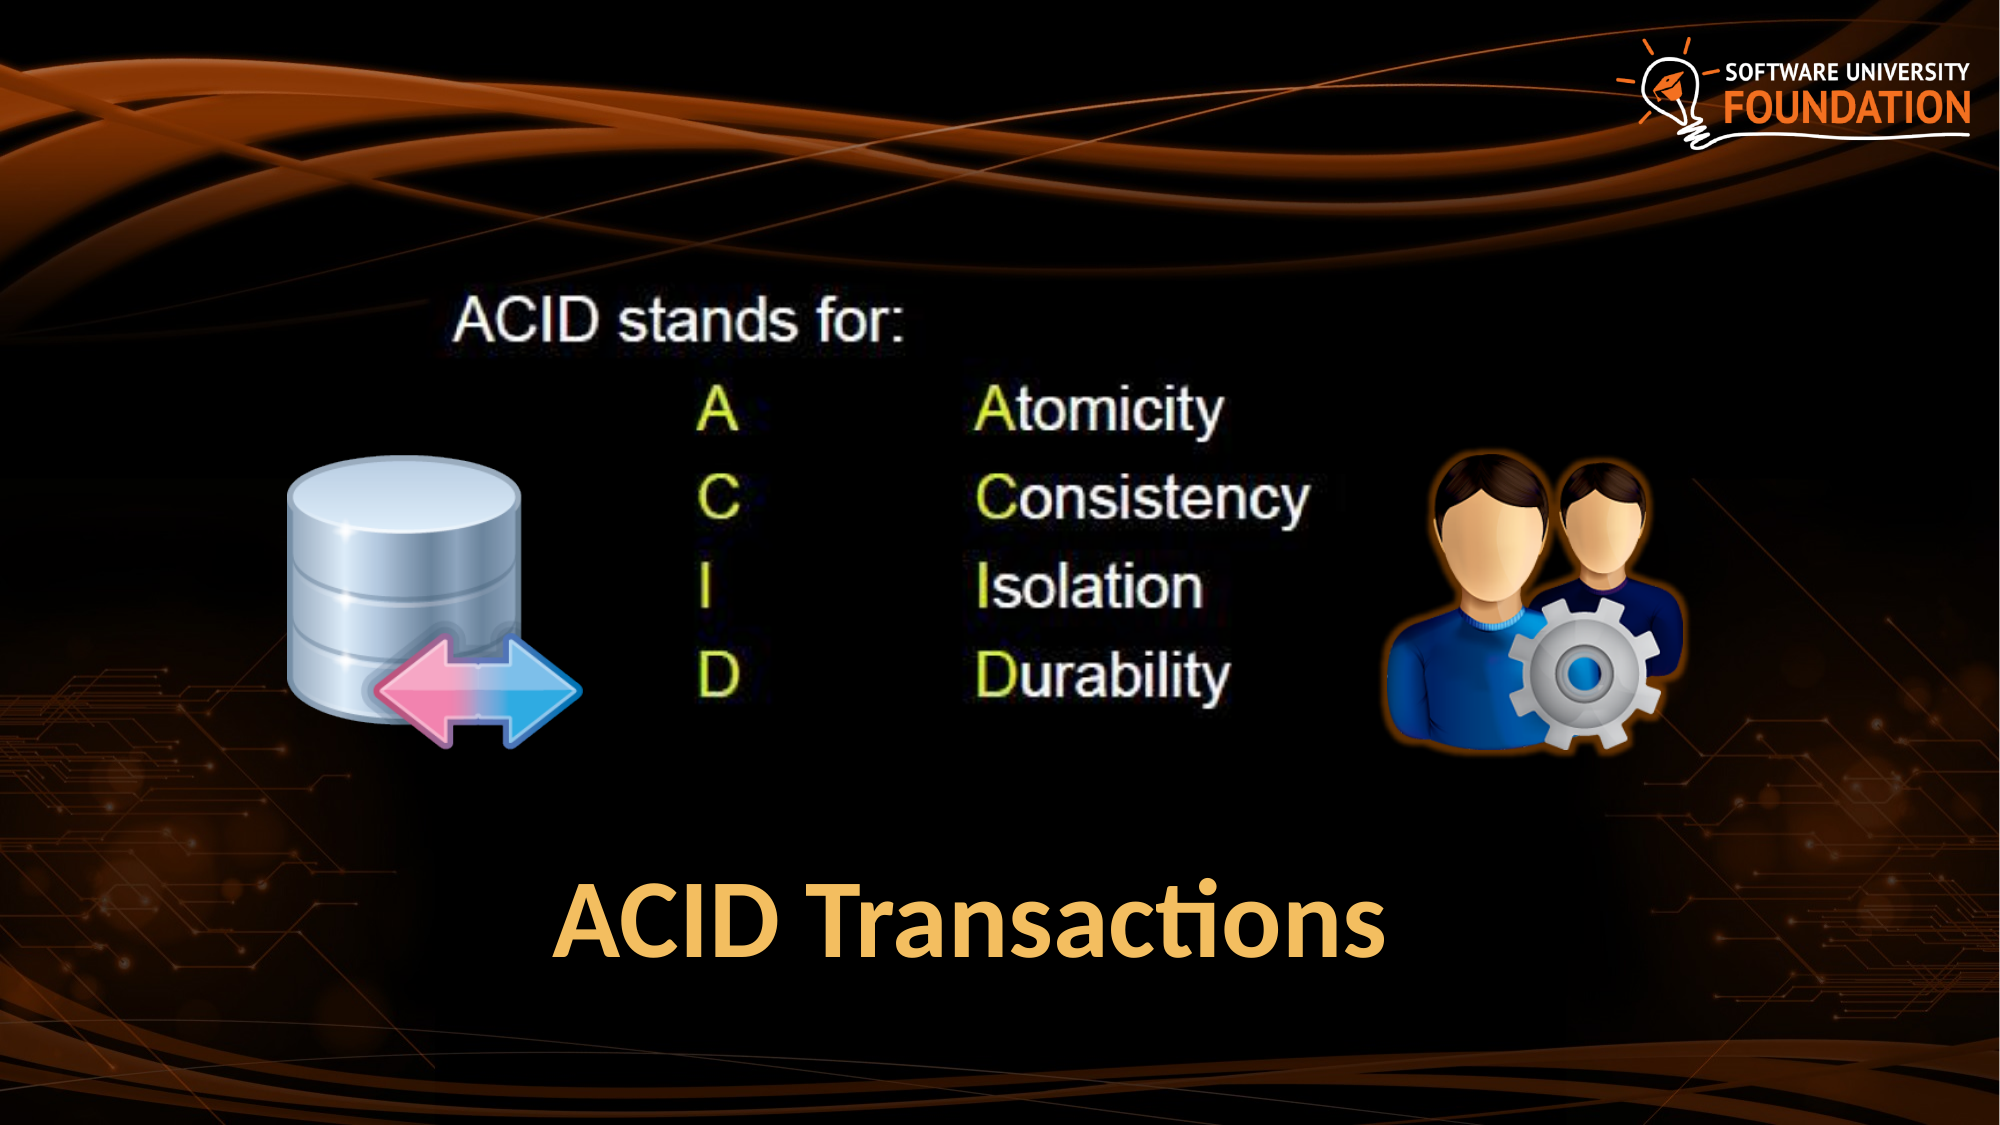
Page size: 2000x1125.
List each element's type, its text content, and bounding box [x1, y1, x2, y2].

title ACID Transactions [237, 852, 1704, 988]
picture [0, 0, 2000, 1125]
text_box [287, 282, 1683, 750]
